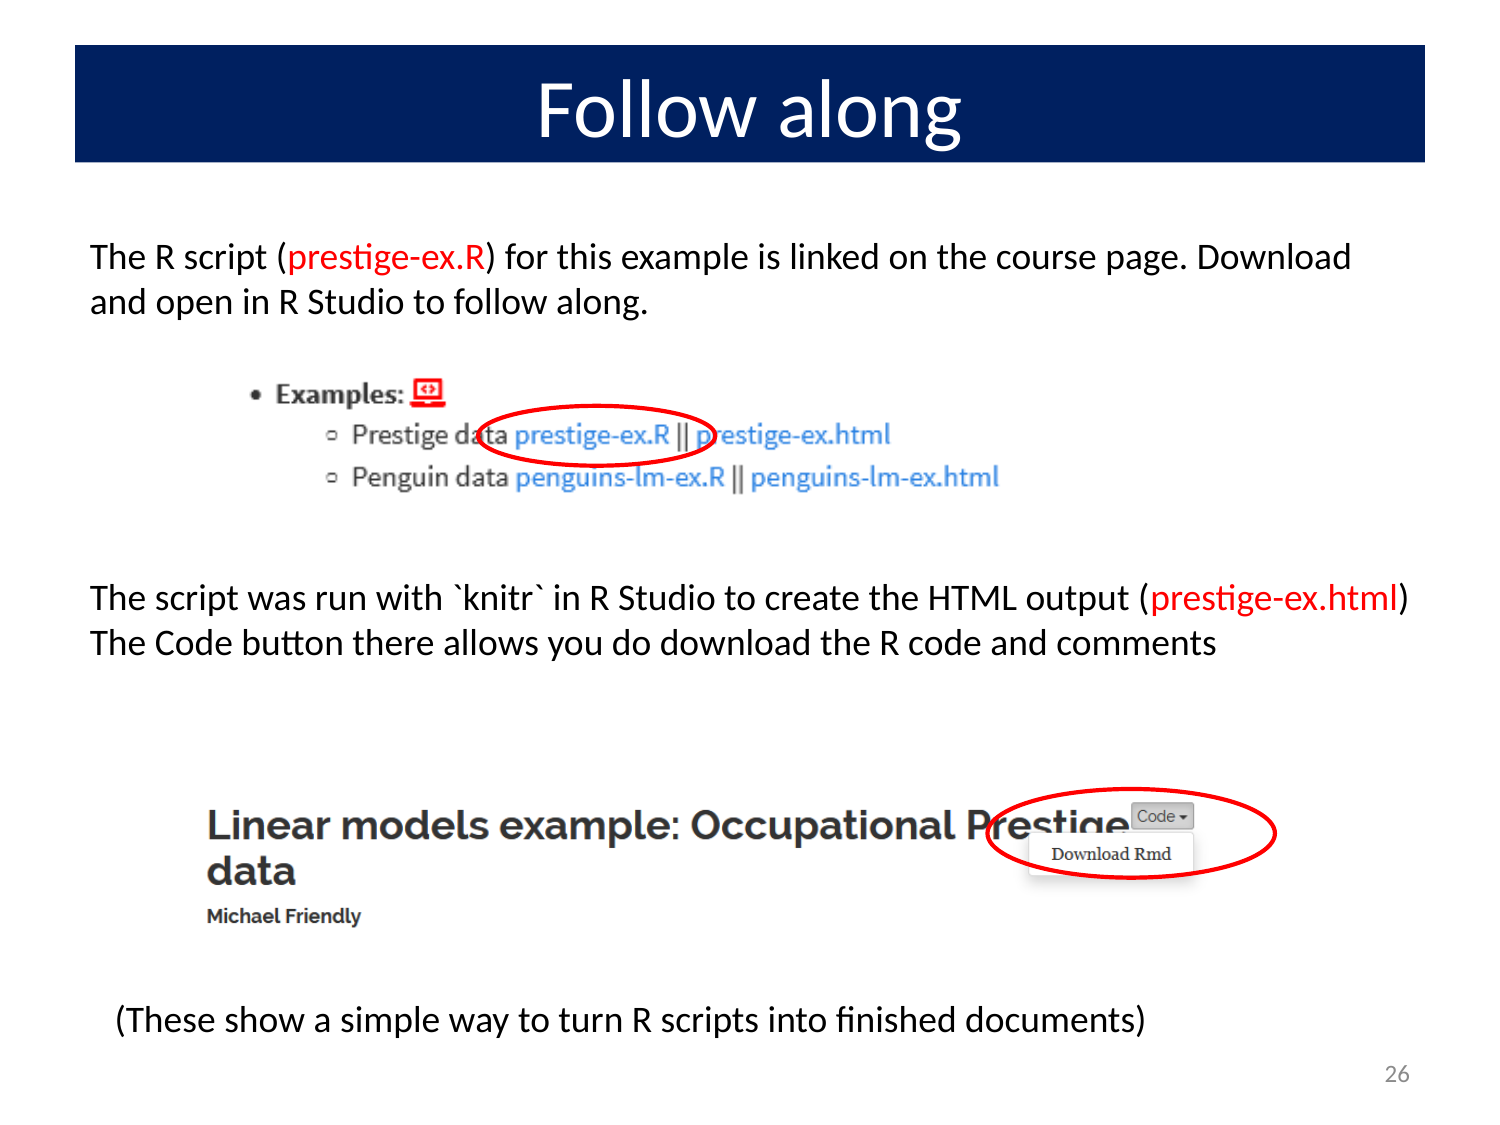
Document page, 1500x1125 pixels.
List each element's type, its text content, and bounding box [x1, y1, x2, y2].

picture [212, 375, 1162, 506]
text_box The R script (prestige-ex.R) for this example is linked on the course page. Download and open in R Studio to follow along. [74, 224, 1425, 330]
title Follow along [75, 45, 1425, 163]
text_box [1221, 796, 1278, 871]
text_box (These show a simple way to turn R scripts into finished documents) [99, 987, 1363, 1048]
picture [187, 786, 1217, 934]
text_box The script was run with `knitr` in R Studio to create the HTML output (prestige-ex.html) The Code button there allows you do download the R code and comments [74, 565, 1425, 716]
slide_number 26 [1074, 1042, 1425, 1103]
